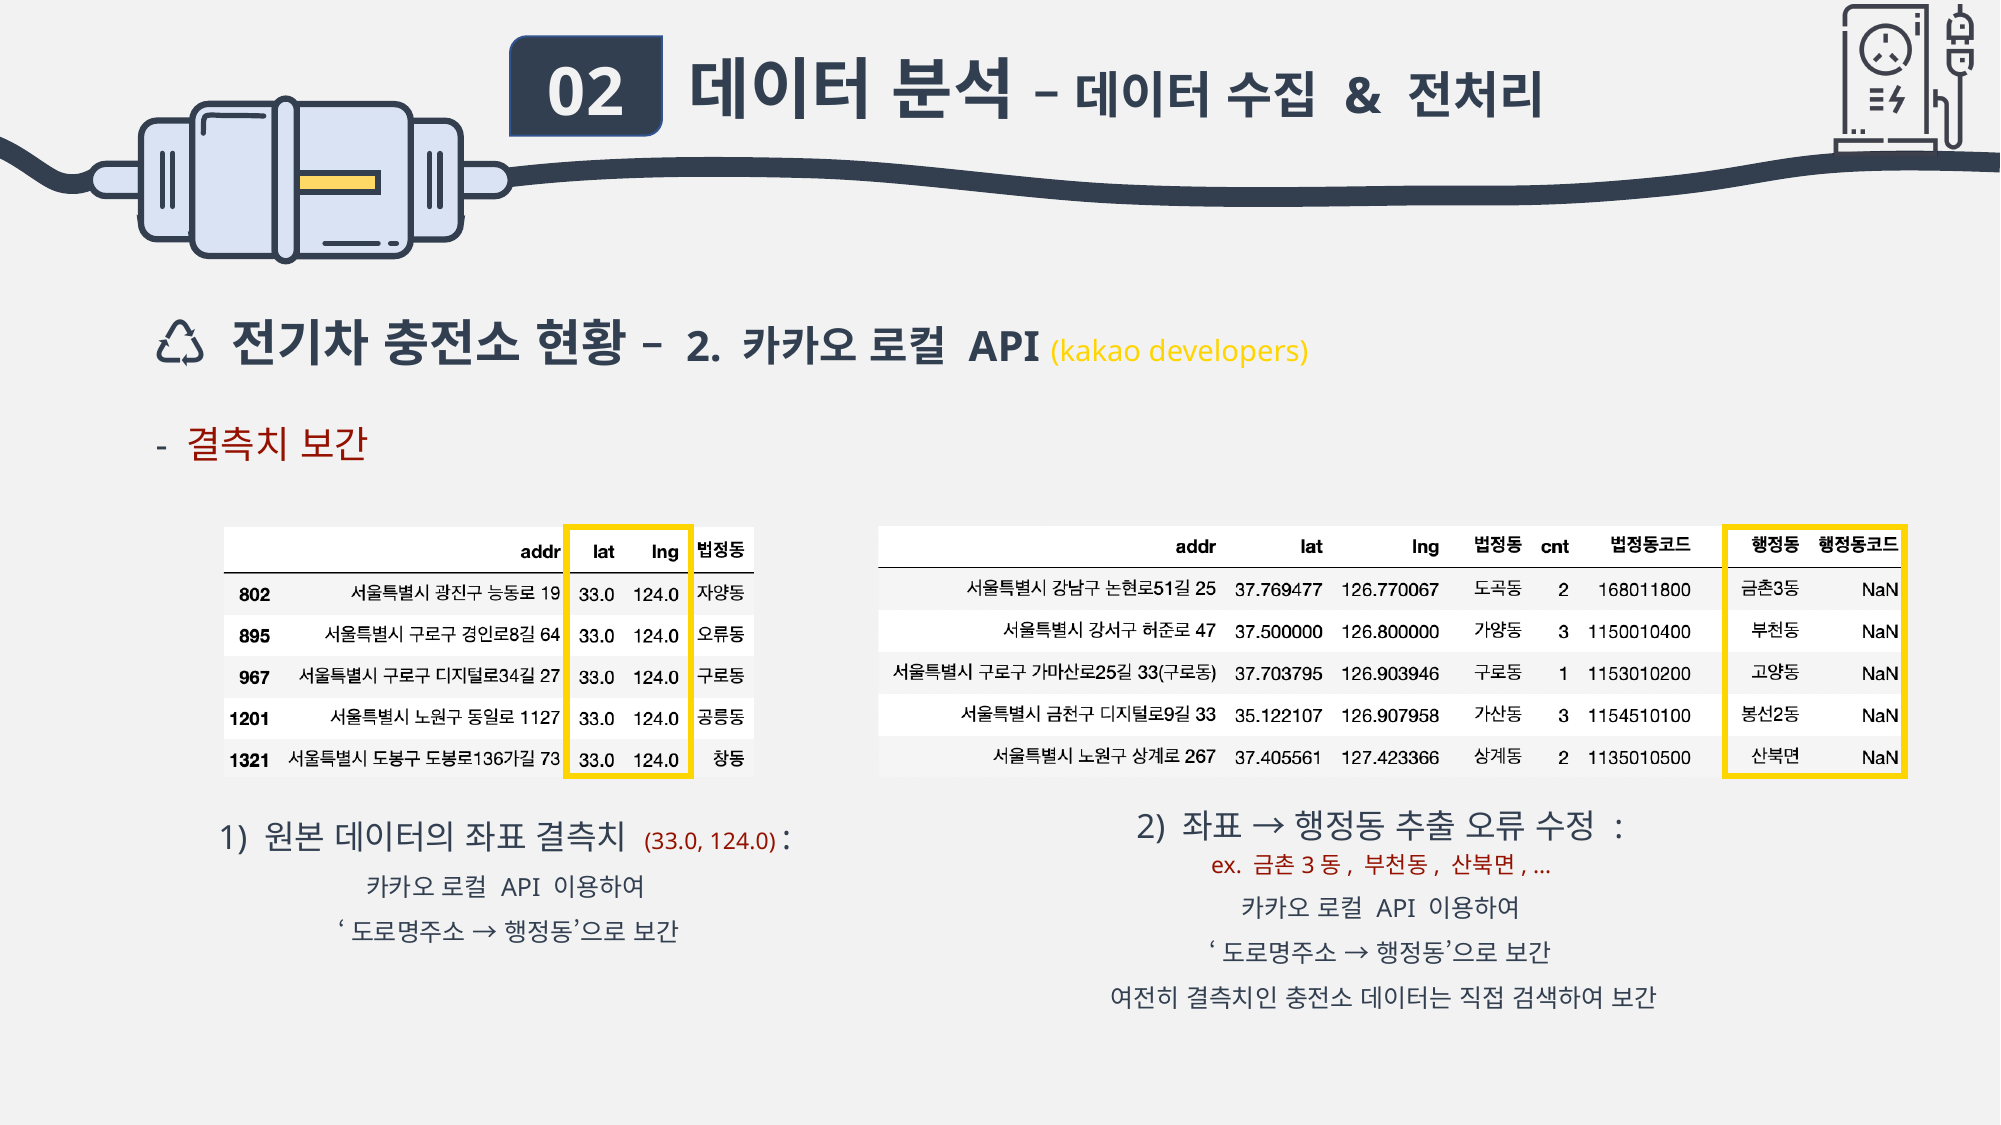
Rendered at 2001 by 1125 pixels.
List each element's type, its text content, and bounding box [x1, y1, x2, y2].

text_box - 결측치 보간 [140, 404, 1029, 474]
text_box 데이터 분석 – 데이터 수집 & 전처리 [673, 39, 1704, 104]
picture [878, 526, 1905, 777]
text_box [297, 104, 2000, 257]
text_box ♺ 전기차 충전소 현황 – 2. 카카오 로컬 API (kakao developers) [140, 304, 1828, 379]
picture [1827, 4, 1980, 156]
text_box 1) 원본 데이터의 좌표 결측치 (33.0, 124.0) : 카카오 로컬 API 이용하여 ‘도로명주소 → 행정동’으로 보간 [168, 789, 850, 954]
text_box 2) 좌표 → 행정동 추출 오류 수정 : ex. 금촌3동, 부천동, 산북면, … 카카오 로컬 API 이용하여 ‘도로명주소 → 행정동’으로 보간 여전히 결측치인 충전소 데이터는 직접 검색하여 보간 [960, 789, 1808, 1020]
text_box 02 [509, 35, 663, 104]
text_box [0, 98, 297, 262]
picture [223, 527, 754, 777]
